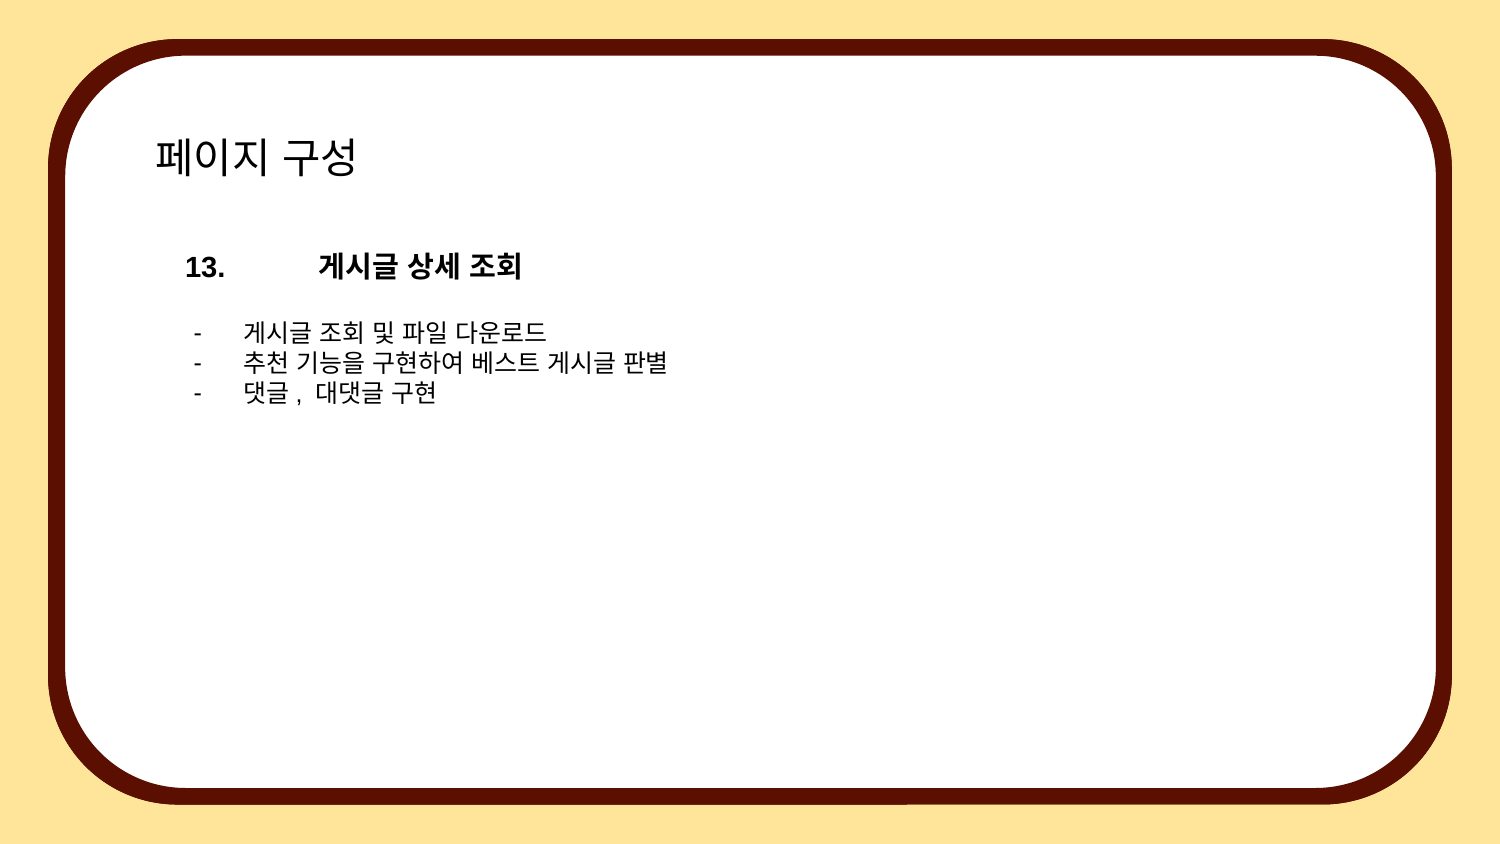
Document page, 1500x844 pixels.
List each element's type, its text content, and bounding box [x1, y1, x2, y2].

text_box 페이지 구성 [140, 117, 467, 198]
text_box [62, 53, 1439, 791]
text_box 13. 게시글 상세 조회 게시글 조회 및 파일 다운로드 추천 기능을 구현하여 베스트 게시글 판별 댓글, 대댓글 구현 [153, 232, 1224, 453]
text_box [50, 41, 1450, 803]
